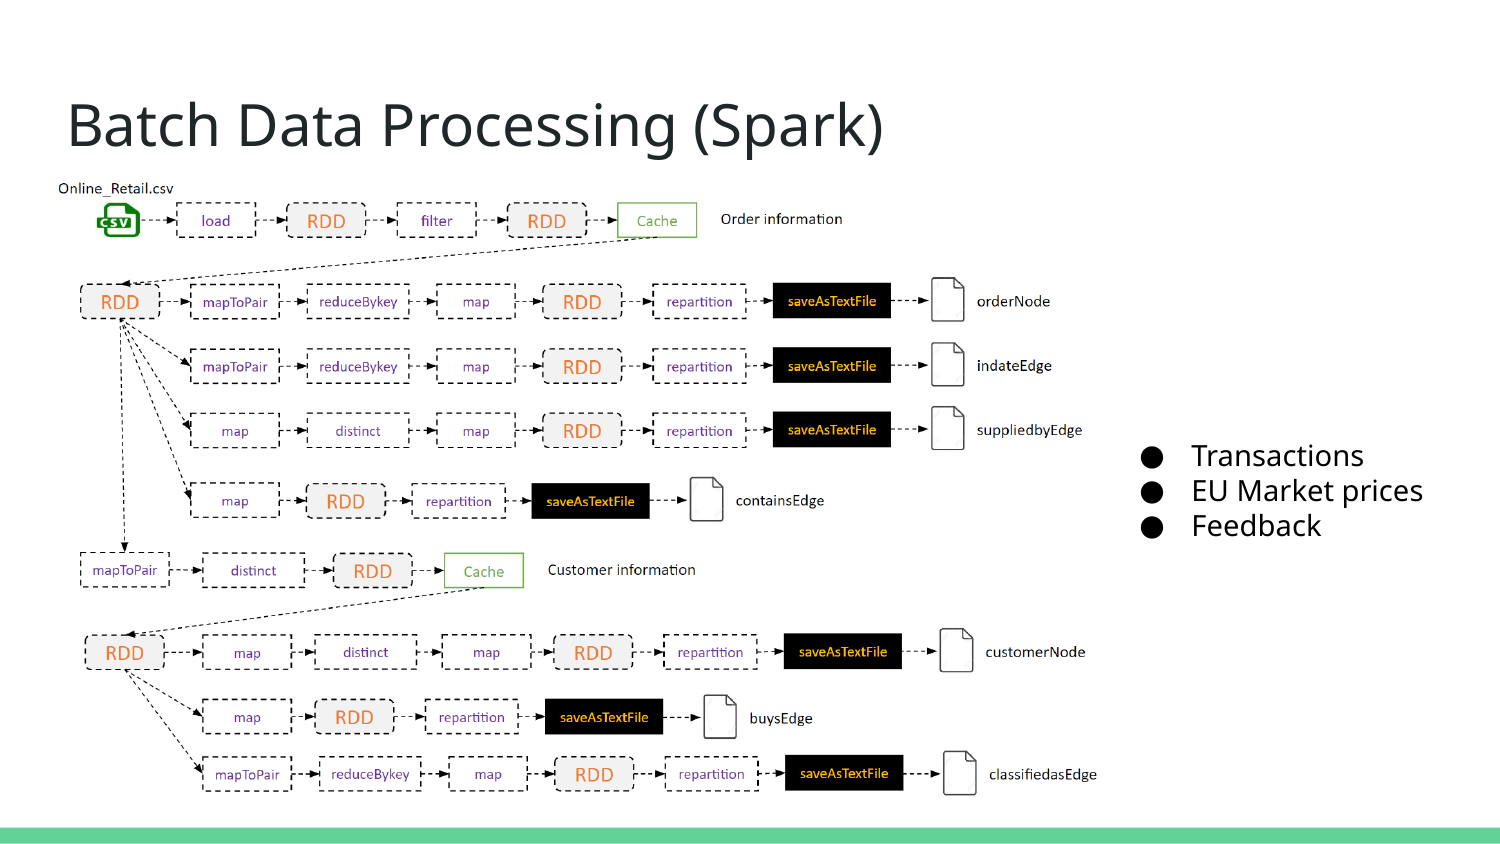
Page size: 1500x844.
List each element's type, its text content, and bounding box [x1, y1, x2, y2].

picture [50, 176, 1103, 802]
title Batch Data Processing (Spark) [51, 72, 1449, 167]
text_box Transactions EU Market prices Feedback [1107, 421, 1443, 533]
